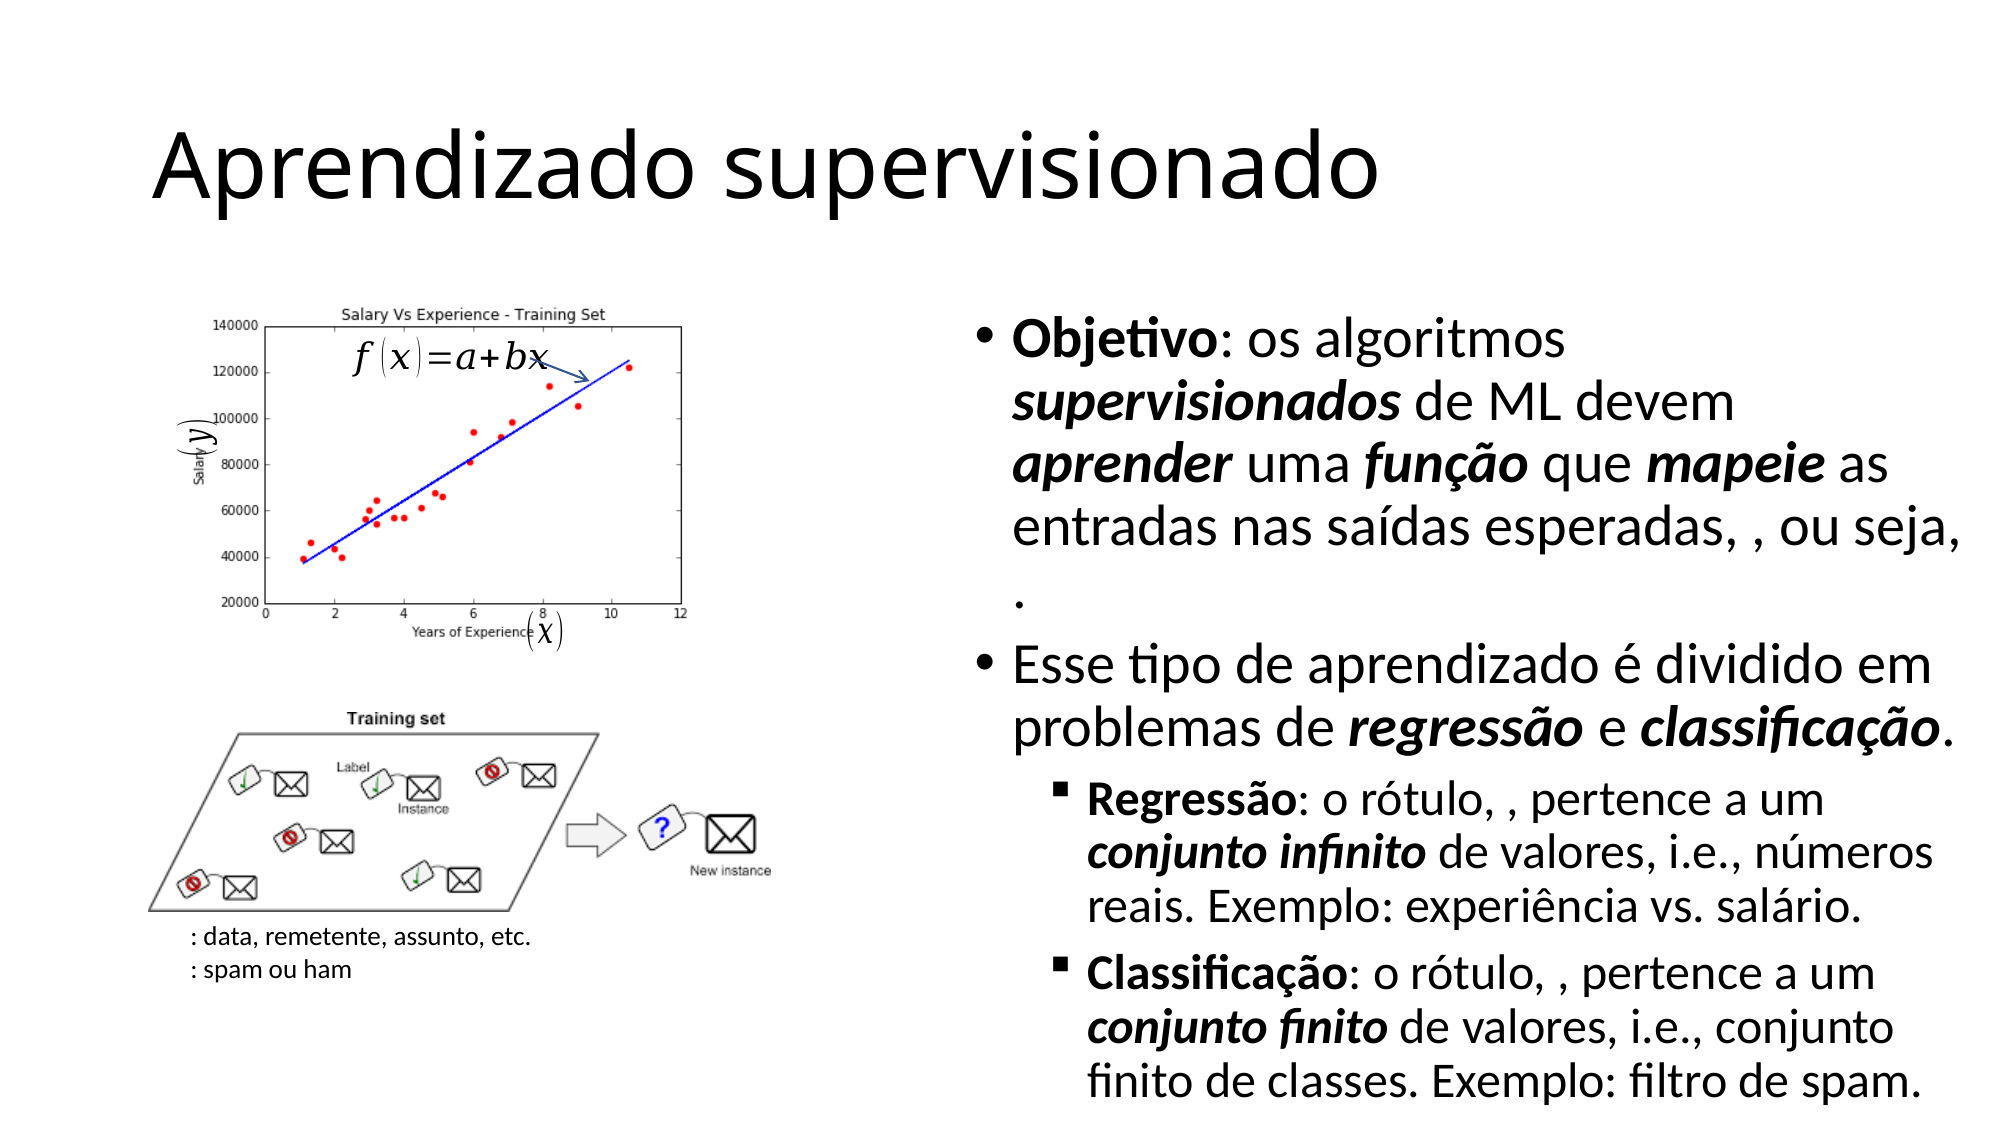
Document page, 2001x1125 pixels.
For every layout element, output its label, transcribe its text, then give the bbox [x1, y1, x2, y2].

title Aprendizado supervisionado [137, 59, 1863, 278]
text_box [173, 299, 697, 654]
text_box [148, 712, 783, 992]
